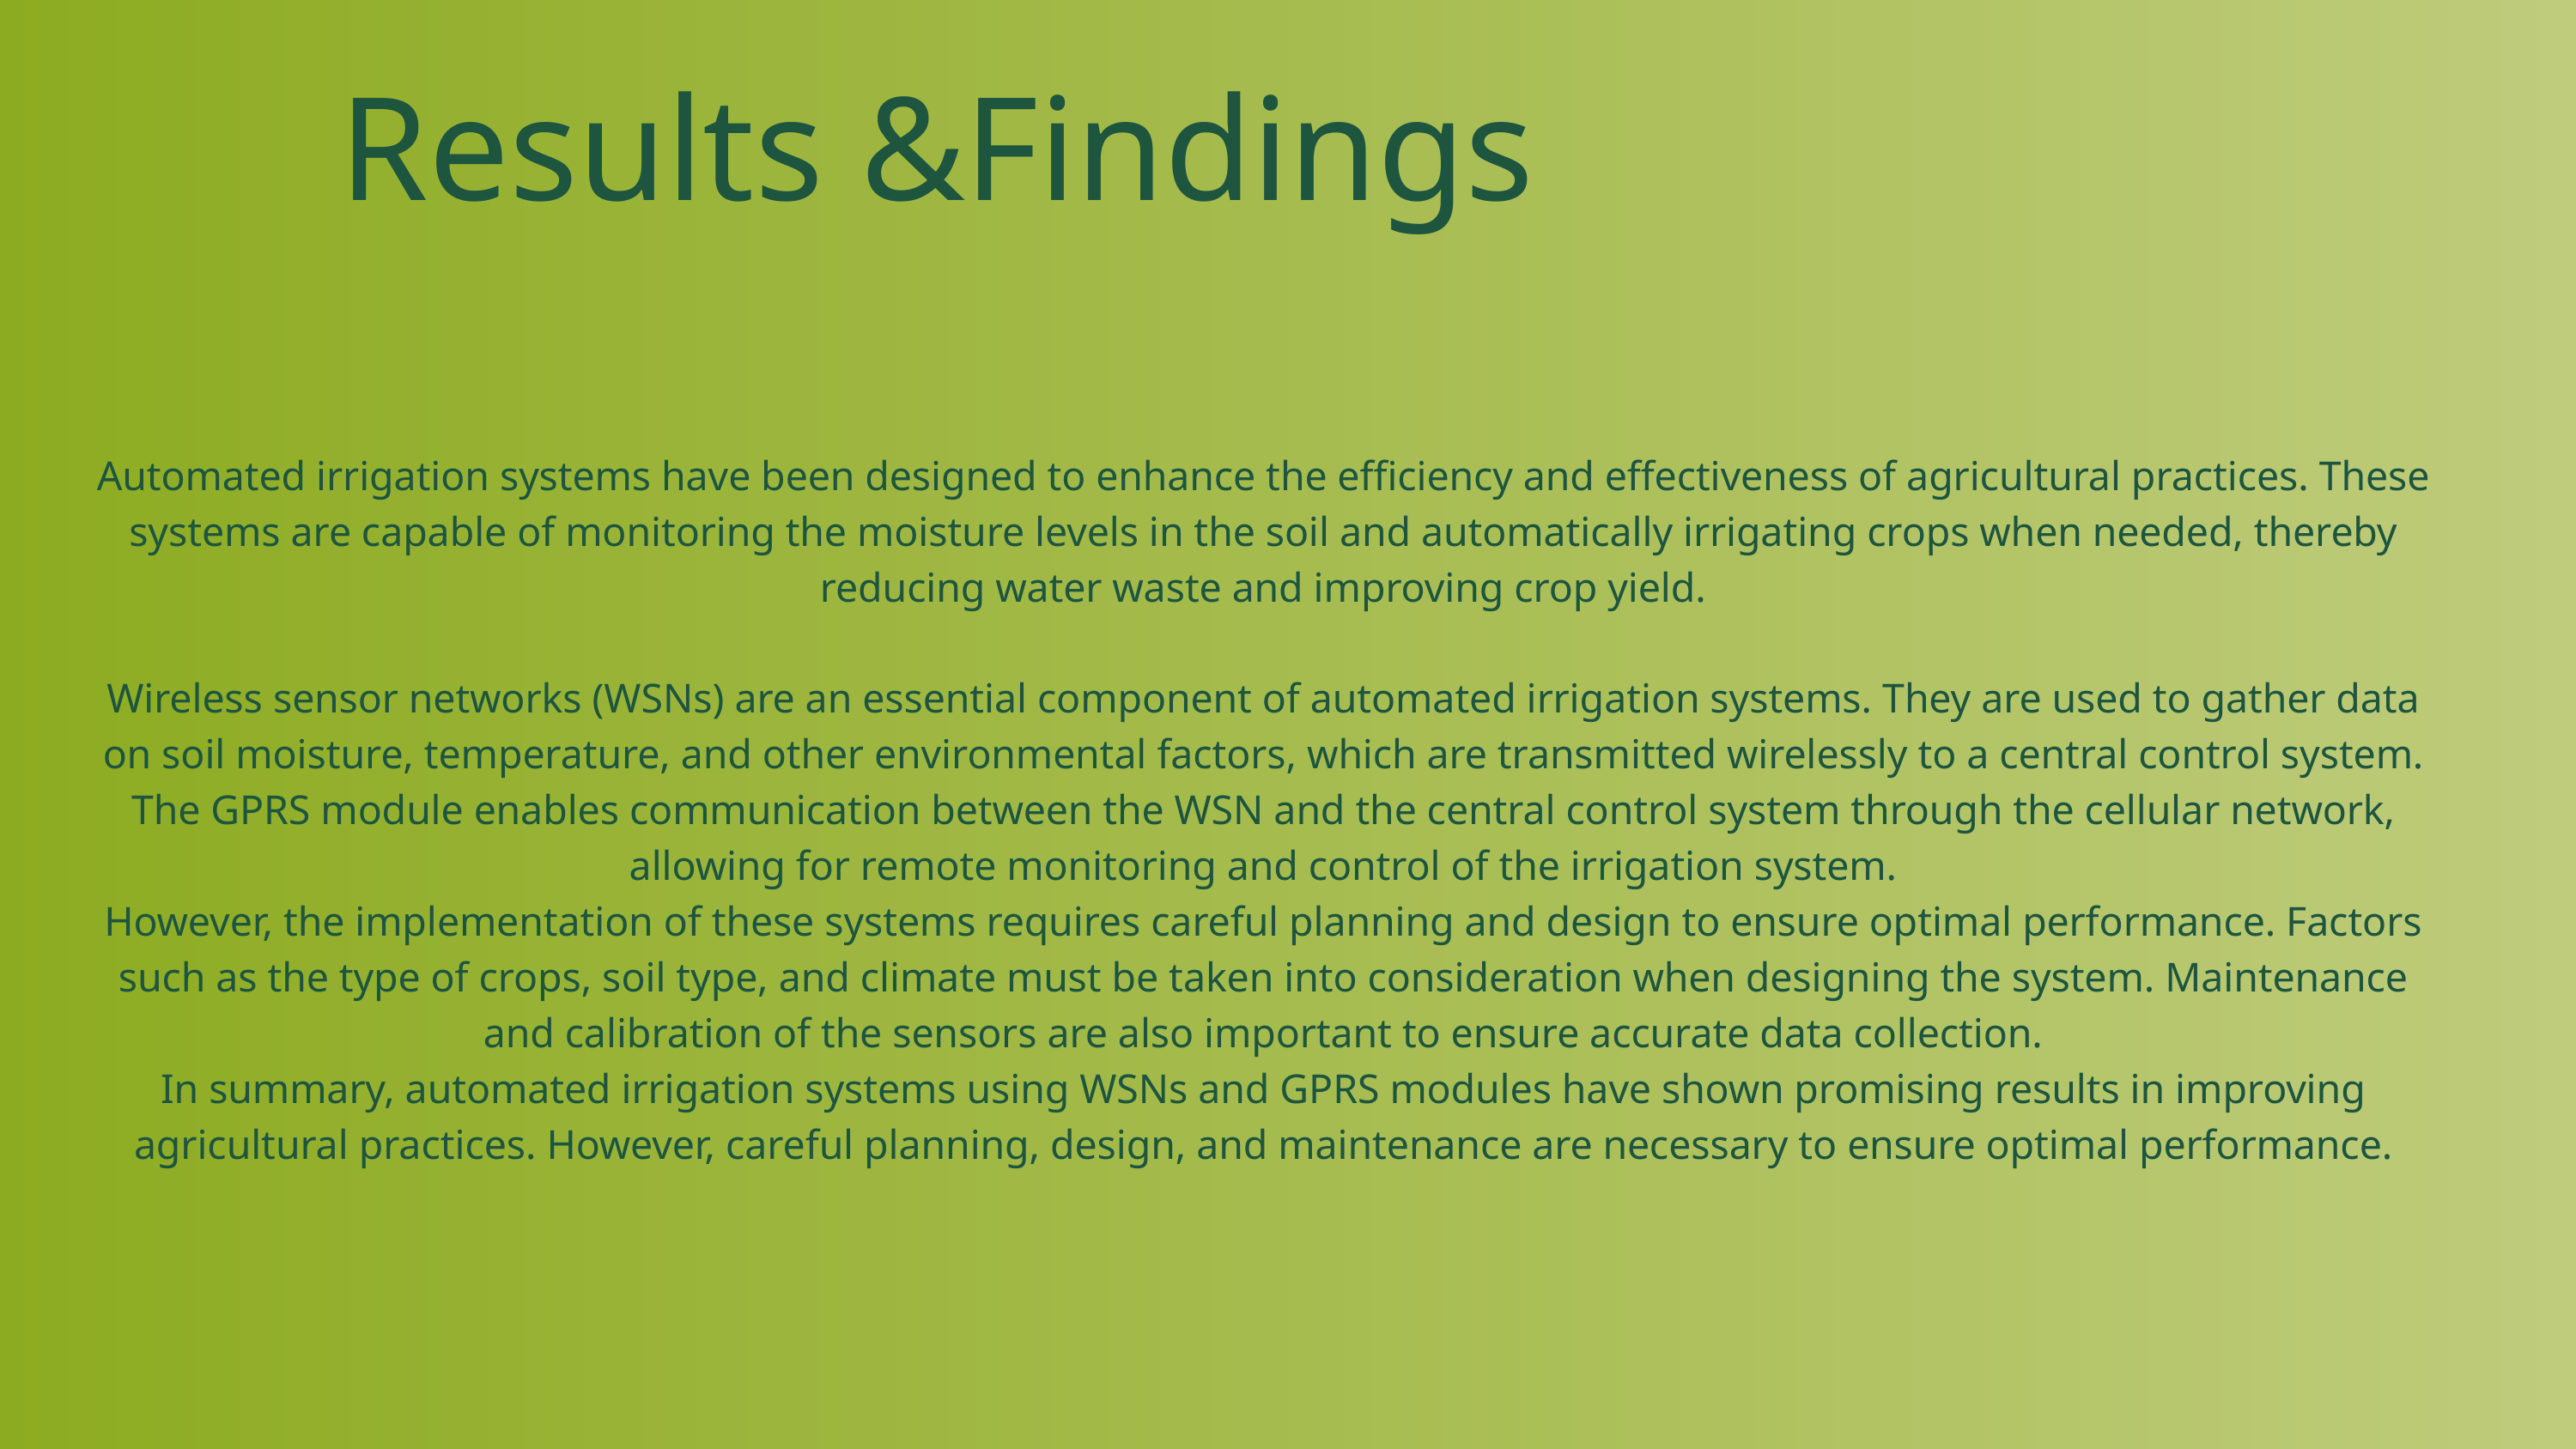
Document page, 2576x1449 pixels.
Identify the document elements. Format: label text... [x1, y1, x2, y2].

text_box Results &Findings [0, 69, 2084, 229]
text_box Automated irrigation systems have been designed to enhance the efficiency and effectiveness of agricultural practices. These systems are capable of monitoring the moisture levels in the soil and automatically irrigating crops when needed, thereby reducing water waste and improving crop yield. Wireless sensor networks (WSNs) are an essential component of automated irrigation systems. They are used to gather data on soil moisture, temperature, and other environmental factors, which are transmitted wirelessly to a central control system. The GPRS module enables communication between the WSN and the central control system through the cellular network, allowing for remote monitoring and control of the irrigation system. However, the implementation of these systems requires careful planning and design to ensure optimal performance. Factors such as the type of crops, soil type, and climate must be taken into consideration when designing the system. Maintenance and calibration of the sensors are also important to ensure accurate data collection. In summary, automated irrigation systems using WSNs and GPRS modules have shown promising results in improving agricultural practices. However, careful planning, design, and maintenance are necessary to ensure optimal performance. [94, 442, 2432, 1221]
